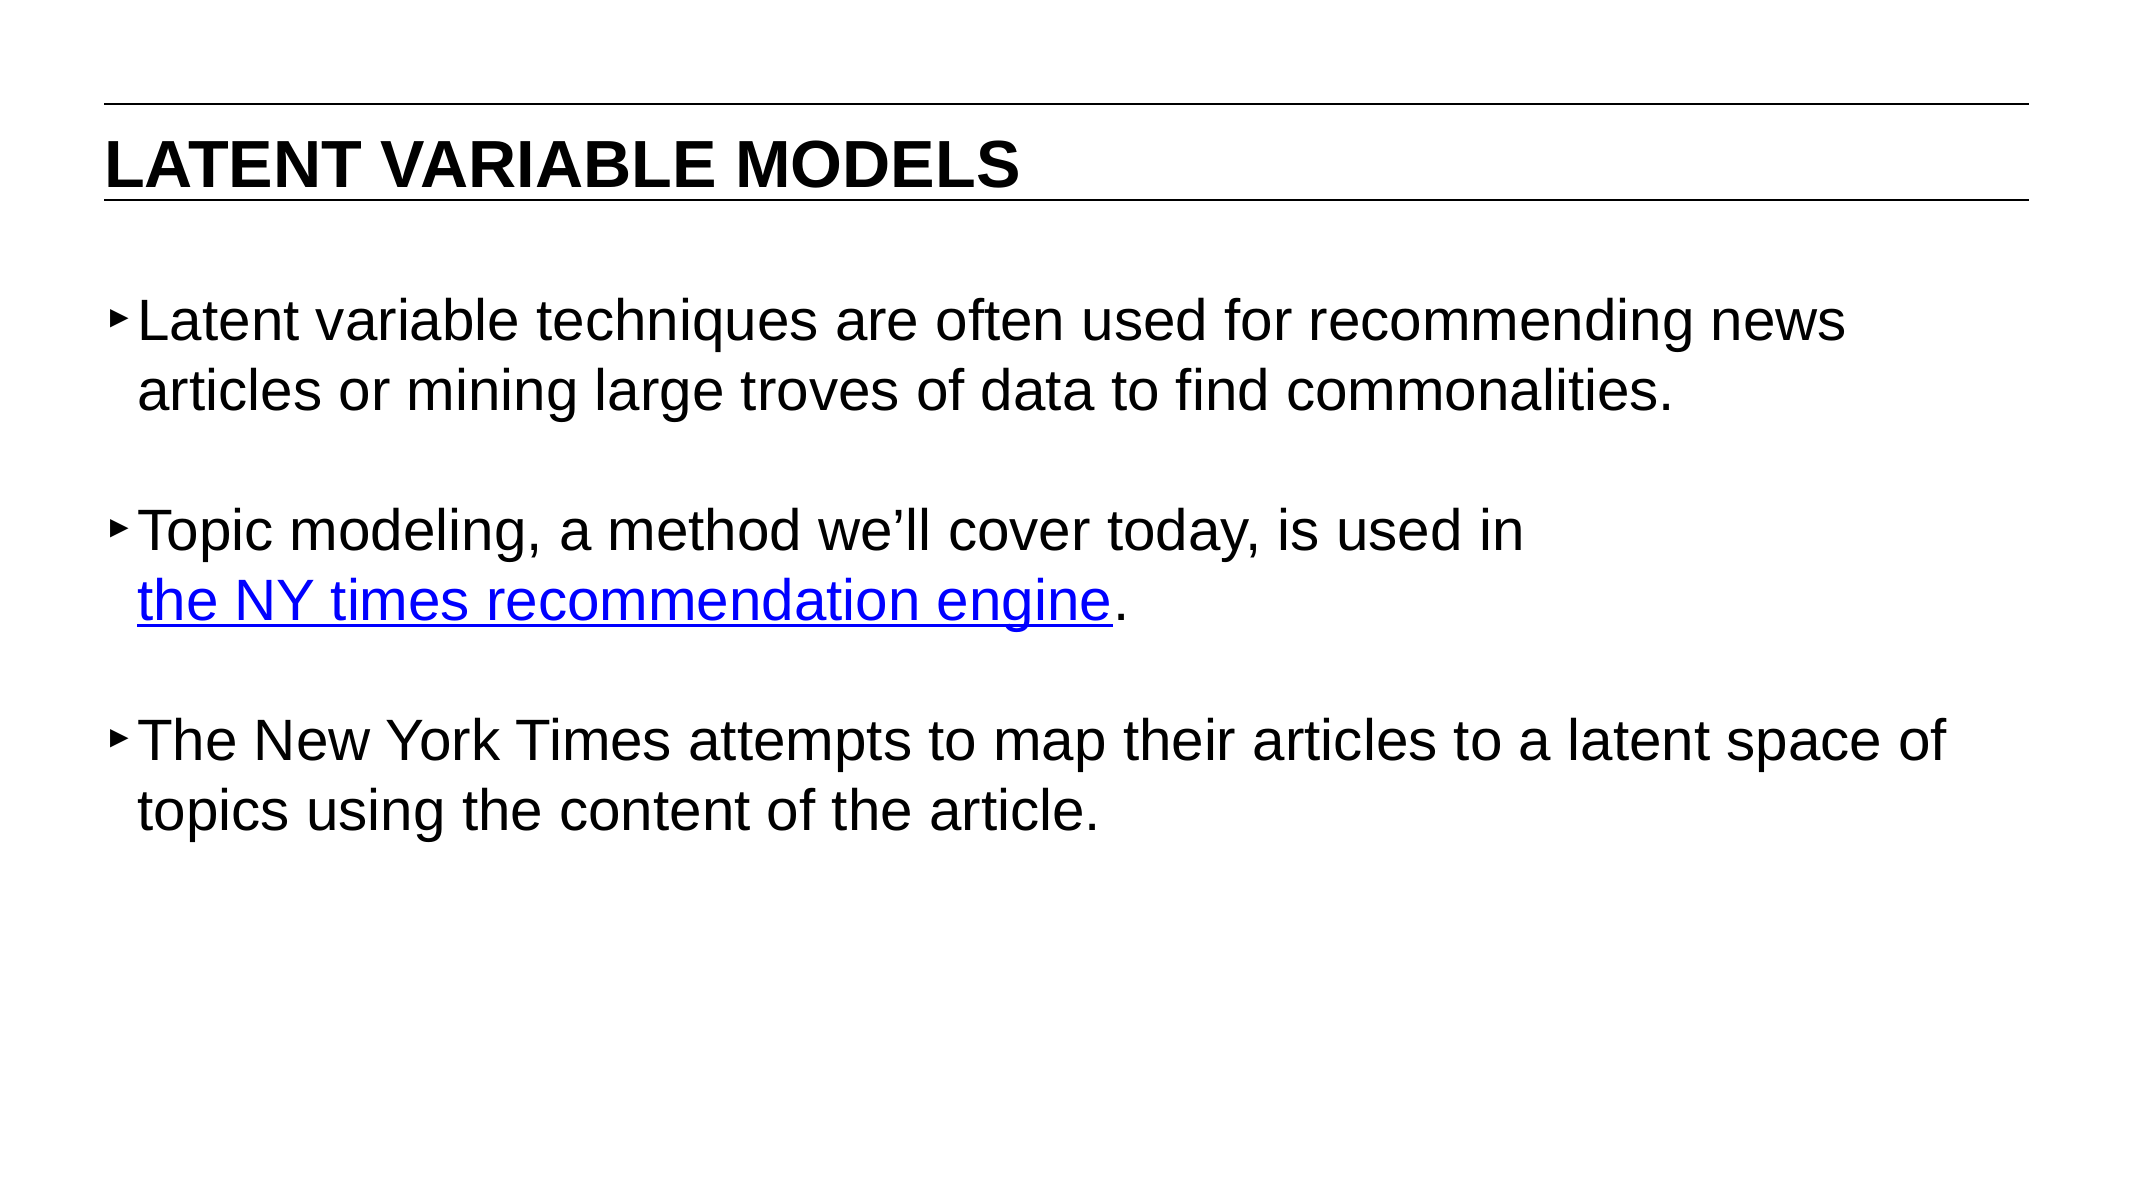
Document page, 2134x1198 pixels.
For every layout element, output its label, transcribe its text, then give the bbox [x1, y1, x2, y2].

text_box LATENT VARIABLE MODELS [104, 120, 2030, 192]
list Latent variable techniques are often used for recommending news articles or mining large troves of data to find commonalities. Topic modeling, a method we’ll cover today, is used in the NY times recommendation engine. The New York Times attempts to map their articles to a latent space of topics using the content of the article. [104, 212, 2030, 837]
